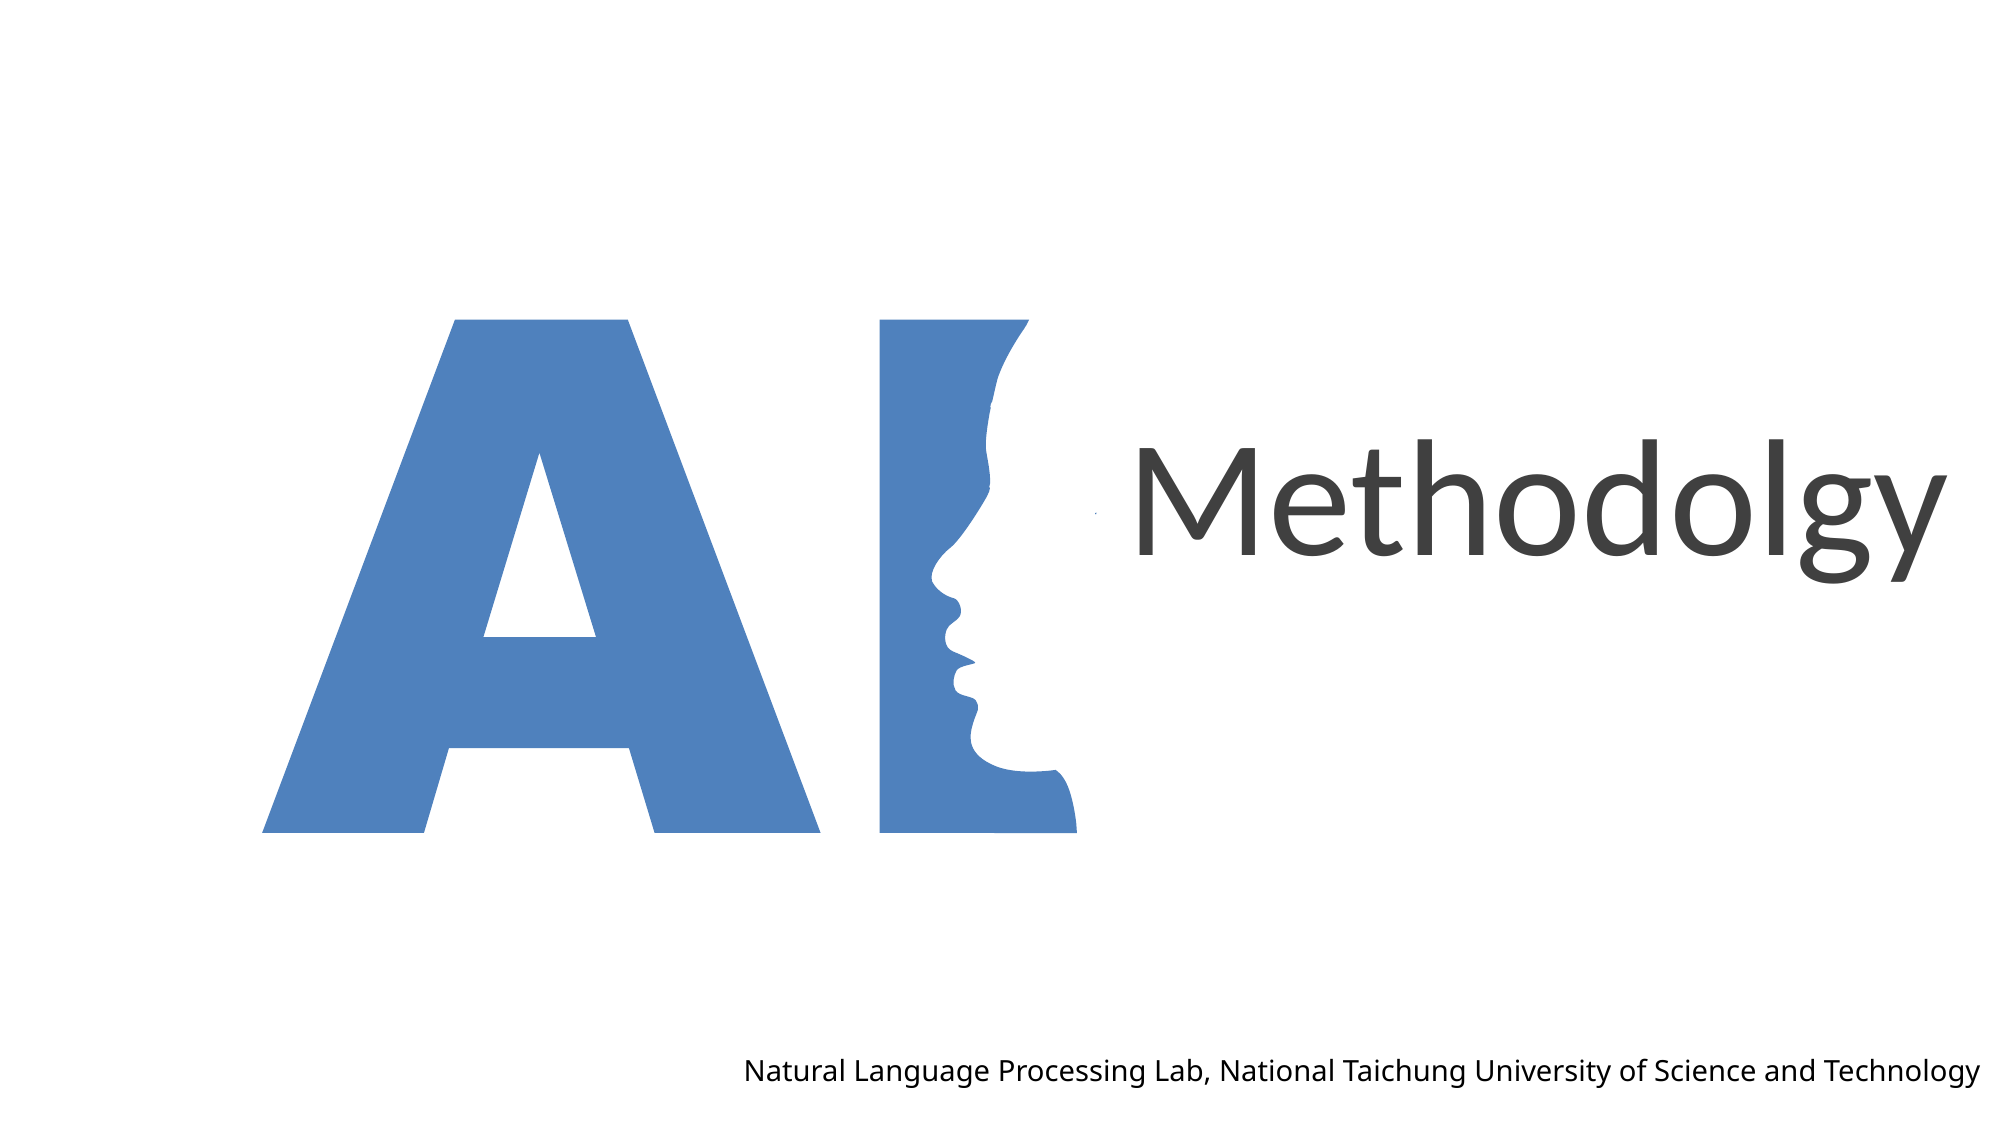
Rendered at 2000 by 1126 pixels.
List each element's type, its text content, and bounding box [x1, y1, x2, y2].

text_box [1092, 510, 1099, 517]
text_box [260, 317, 823, 835]
text_box Natural Language Processing Lab, National Taichung University of Science and Technology [728, 1045, 1997, 1096]
text_box [877, 317, 1080, 836]
text_box Methodolgy [1106, 428, 2000, 599]
